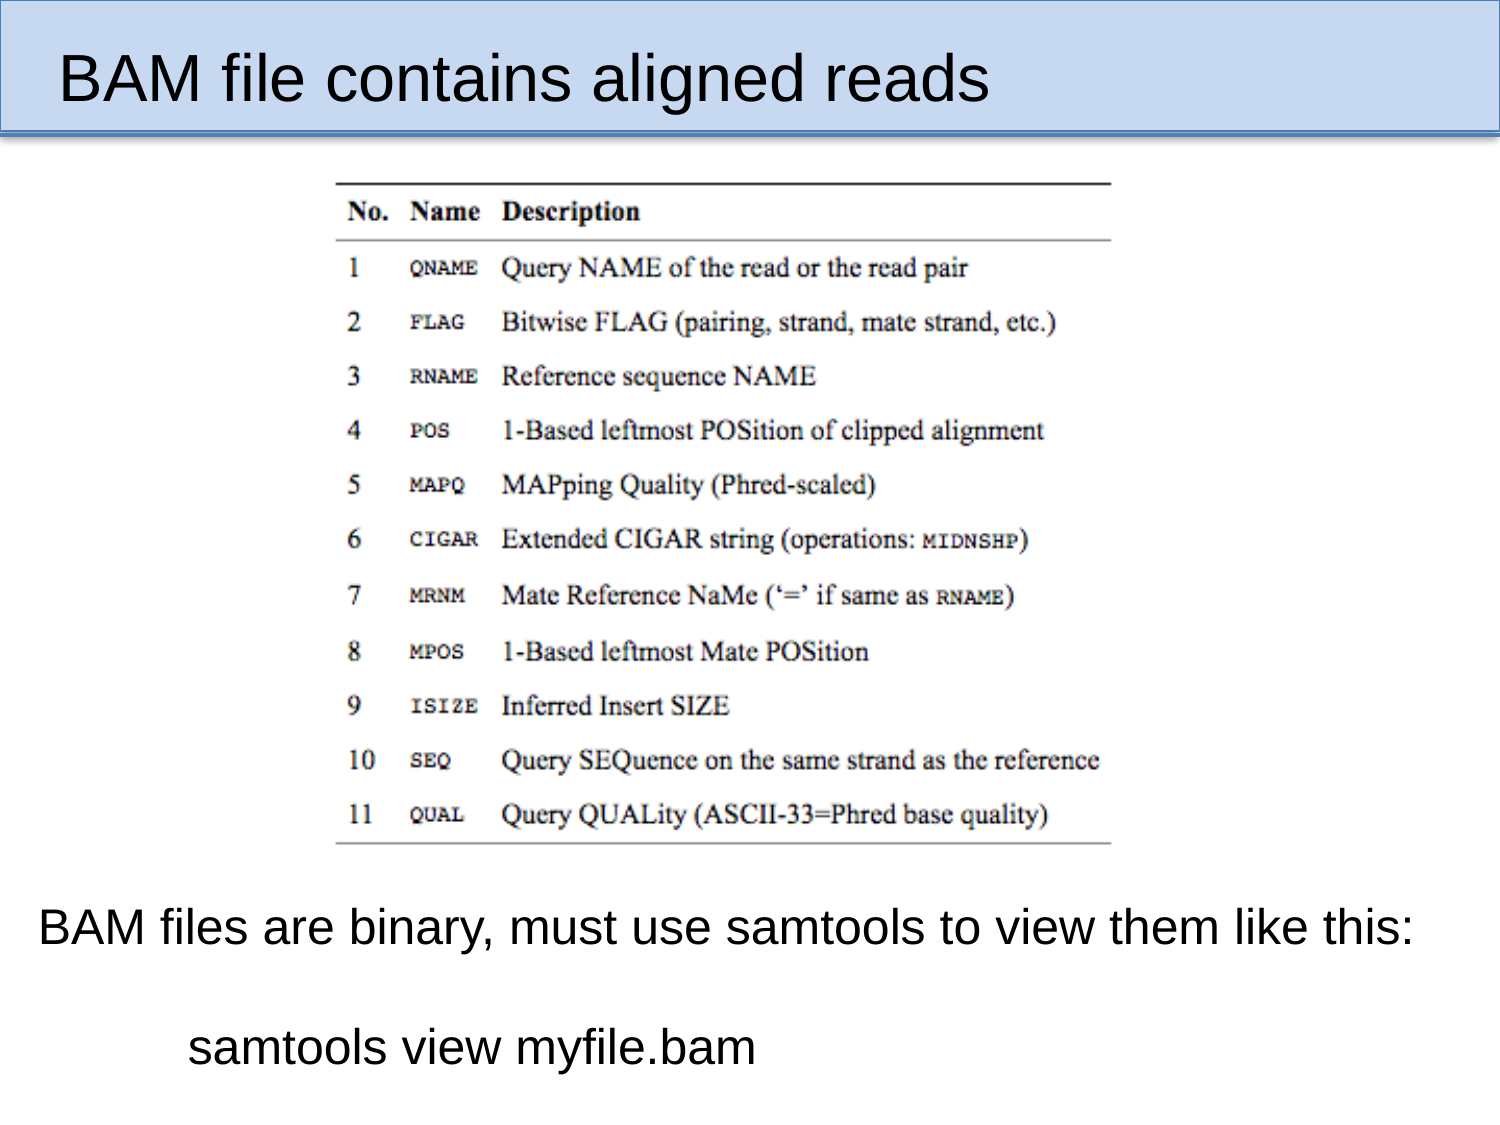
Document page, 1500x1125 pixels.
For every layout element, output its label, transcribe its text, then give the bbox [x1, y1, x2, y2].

text_box BAM file contains aligned reads [44, 27, 1483, 123]
text_box [0, 0, 1500, 132]
picture [330, 173, 1144, 847]
text_box BAM files are binary, must use samtools to view them like this: samtools view myfile.bam [23, 886, 1444, 1082]
